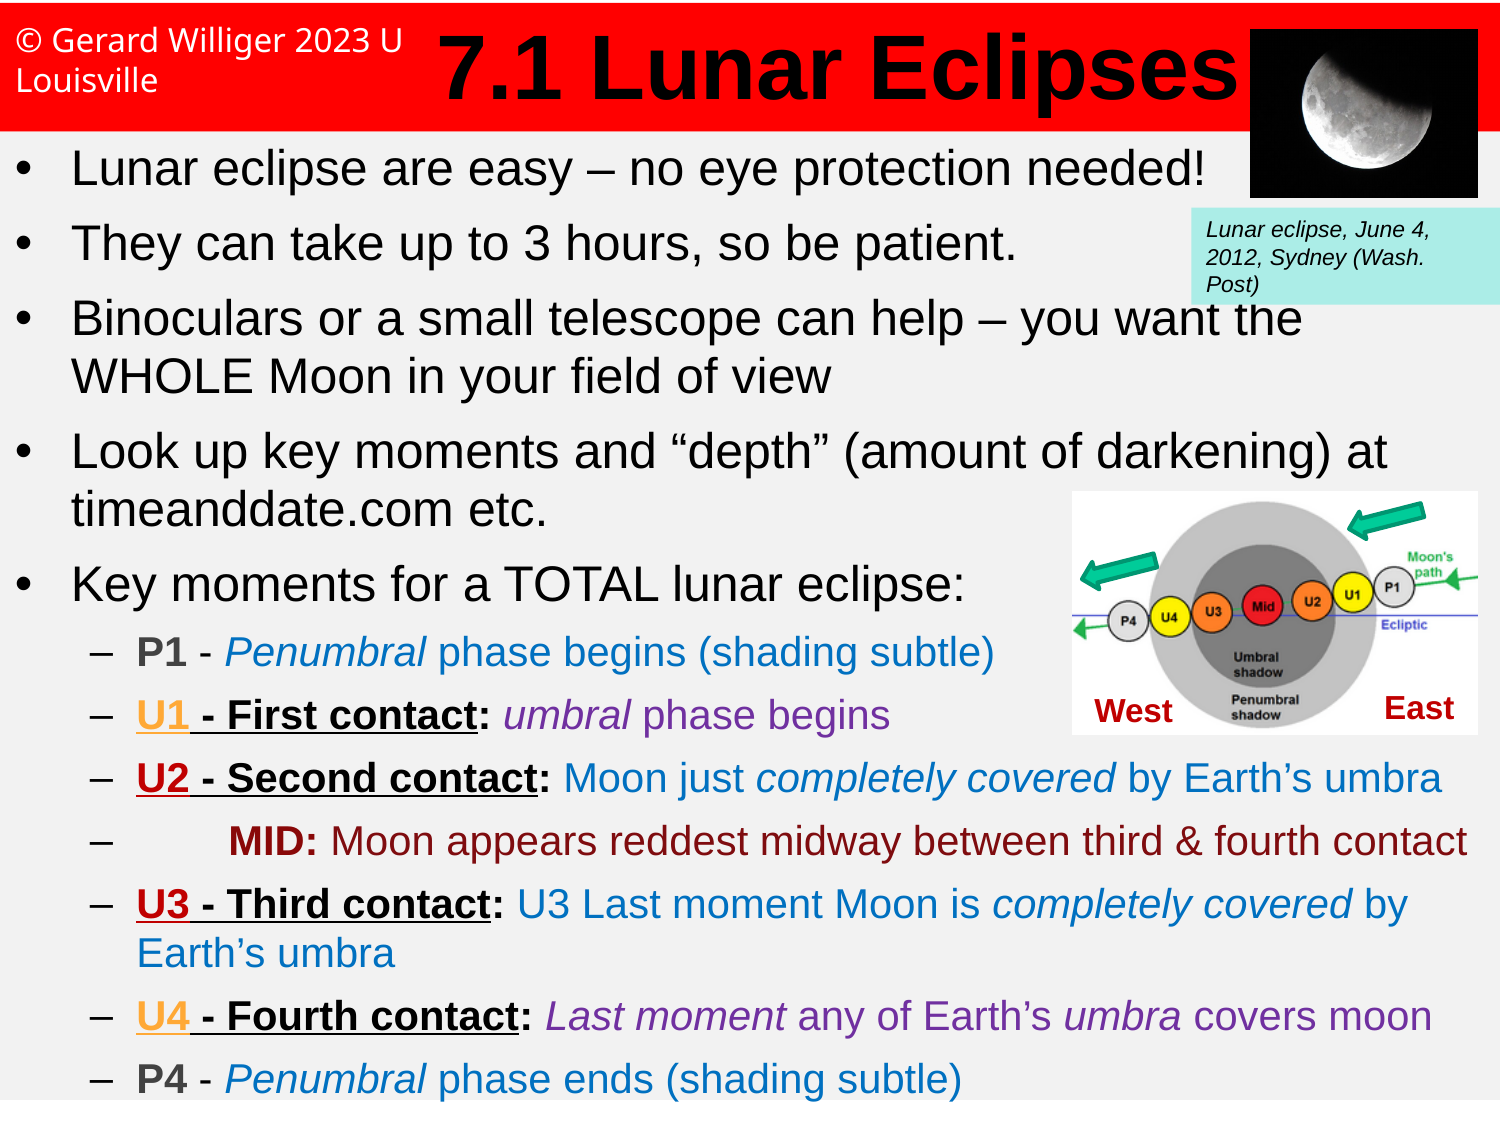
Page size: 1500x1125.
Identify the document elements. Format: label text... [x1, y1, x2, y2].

picture [1071, 491, 1479, 735]
title 7.1 Lunar Eclipses [0, 2, 1500, 131]
text_box © Gerard Williger 2023 U Louisville [0, 3, 536, 114]
list Lunar eclipse are easy – no eye protection needed! They can take up to 3 hours, so be patient. Binoculars or a small telescope can help – you want the WHOLE Moon in your field of view Look up key moments and “depth” (amount of darkening) at timeanddate.com etc. Key moments for a TOTAL lunar eclipse: P1 - Penumbral phase begins (shading subtle) U1 - First contact: umbral phase begins U2 - Second contact: Moon just completely covered by Earth’s umbra MID: Moon appears reddest midway between third & fourth contact U3 - Third contact: U3 Last moment Moon is completely covered by Earth’s umbra U4 - Fourth contact: Last moment any of Earth’s umbra covers moon P4 - Penumbral phase ends (shading subtle) [0, 131, 1500, 1100]
picture [1250, 29, 1479, 199]
text_box Lunar eclipse, June 4, 2012, Sydney (Wash. Post) [1191, 207, 1500, 305]
